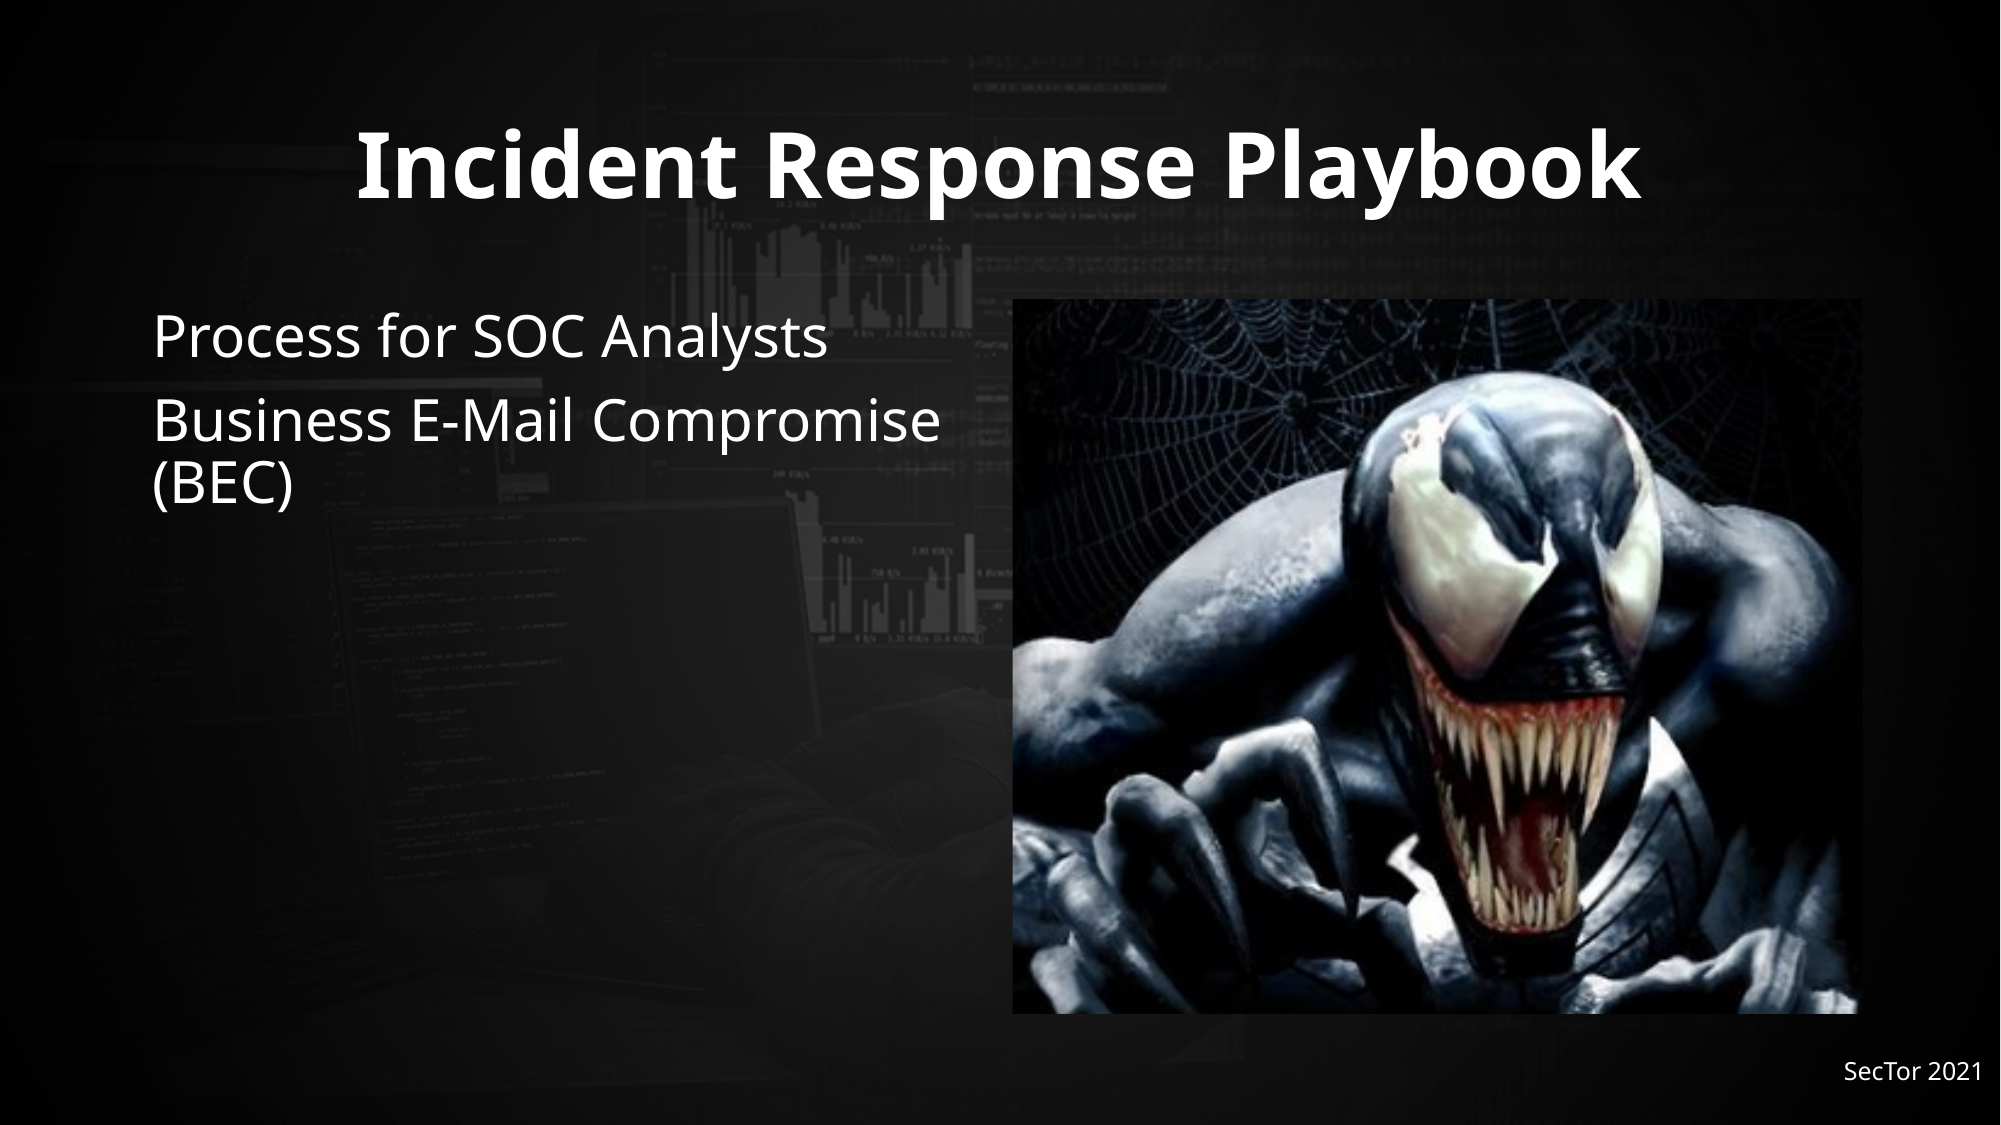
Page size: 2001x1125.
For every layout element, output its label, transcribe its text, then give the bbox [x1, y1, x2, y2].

footer SecTor 2021 [1325, 1042, 2000, 1103]
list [1012, 299, 1863, 1014]
title Incident Response Playbook [137, 59, 1863, 278]
list Process for SOC Analysts Business E-Mail Compromise (BEC) [137, 299, 988, 1014]
picture [0, 0, 2001, 1125]
